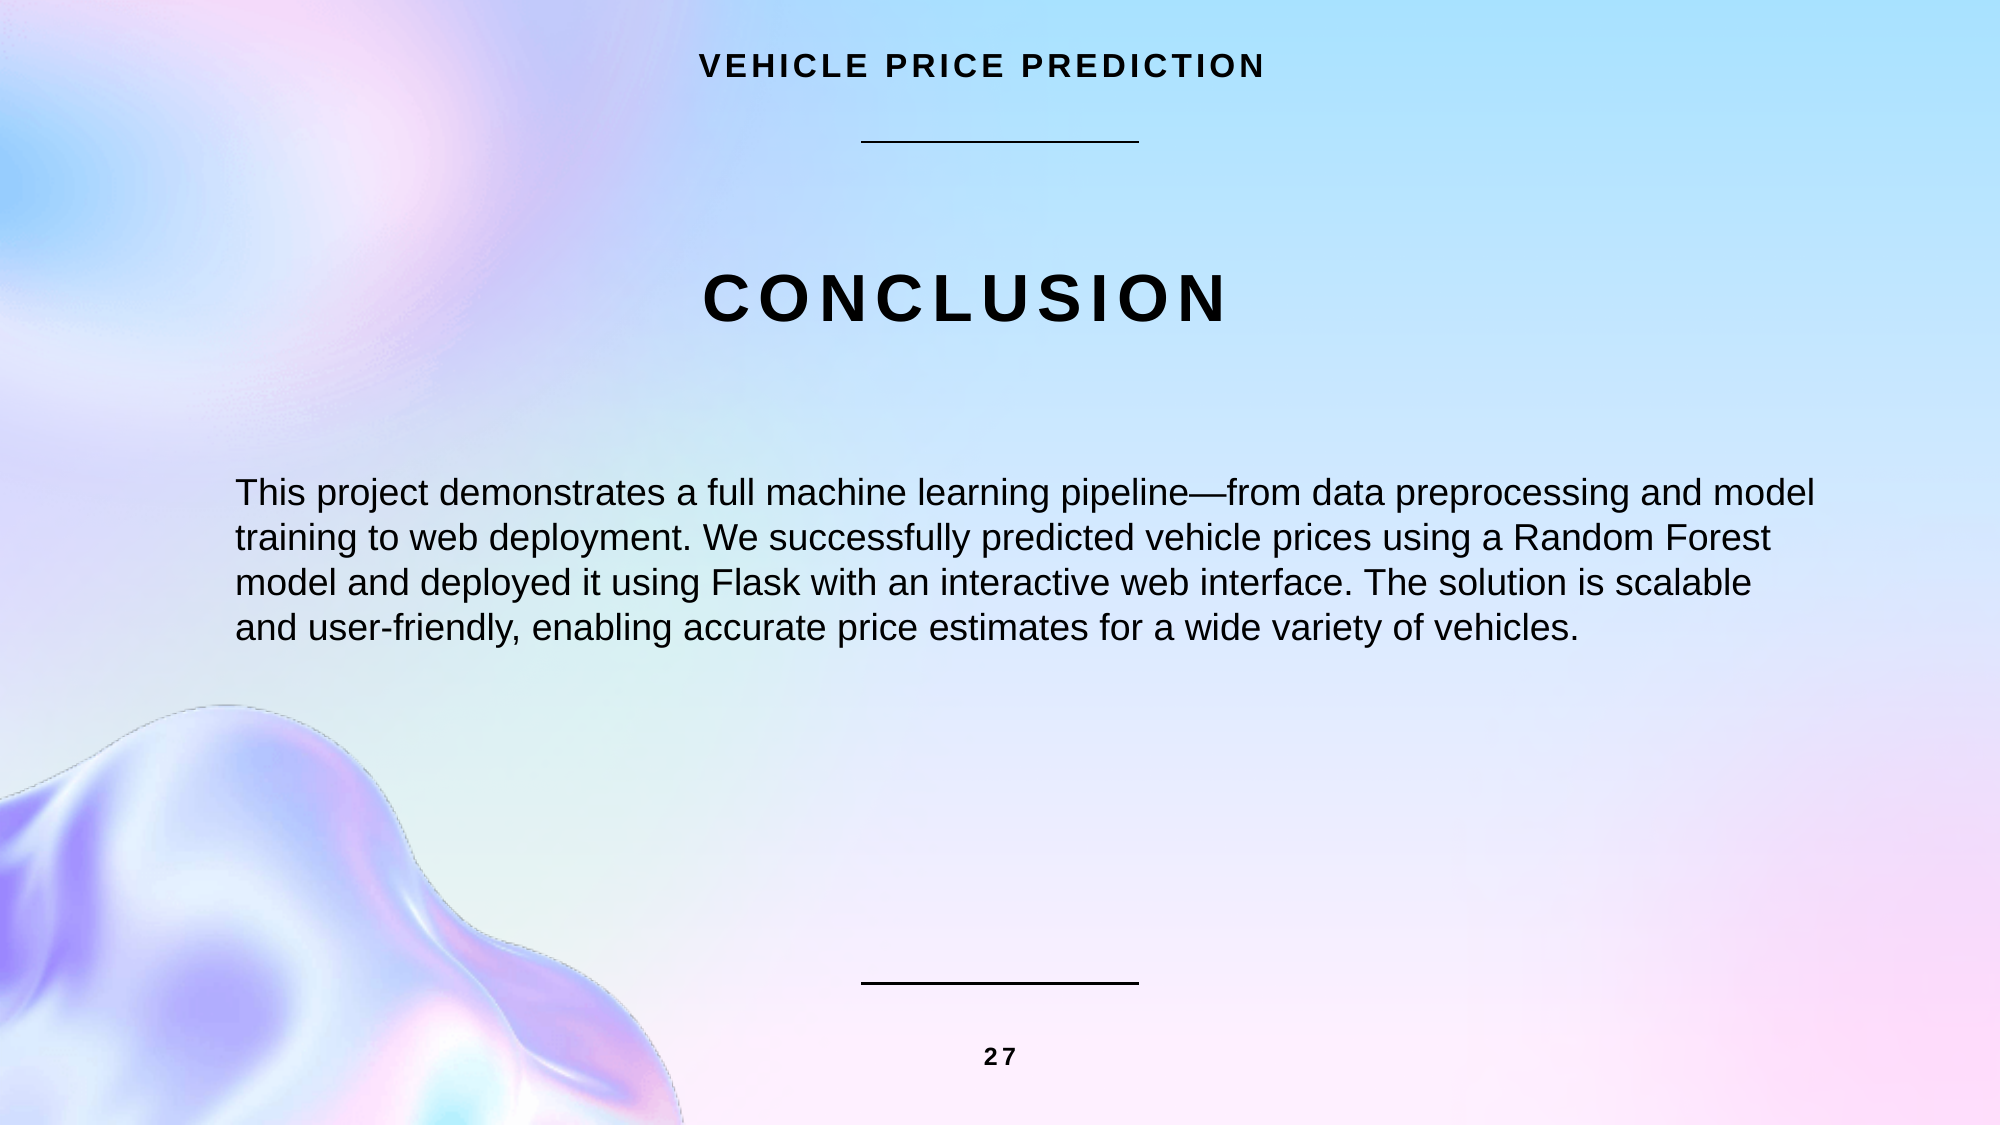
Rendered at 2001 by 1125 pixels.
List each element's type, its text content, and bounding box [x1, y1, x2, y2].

picture [0, 0, 2000, 1125]
title conclusion [55, 211, 1875, 389]
footer VEHICLE PRICE PREDICTION [643, 0, 1319, 135]
slide_number 27 [662, 985, 1338, 1125]
text_box This project demonstrates a full machine learning pipeline—from data preprocessing and model training to web deployment. We successfully predicted vehicle prices using a Random Forest model and deployed it using Flask with an interactive web interface. The solution is scalable and user-friendly, enabling accurate price estimates for a wide variety of vehicles. [220, 370, 1839, 836]
